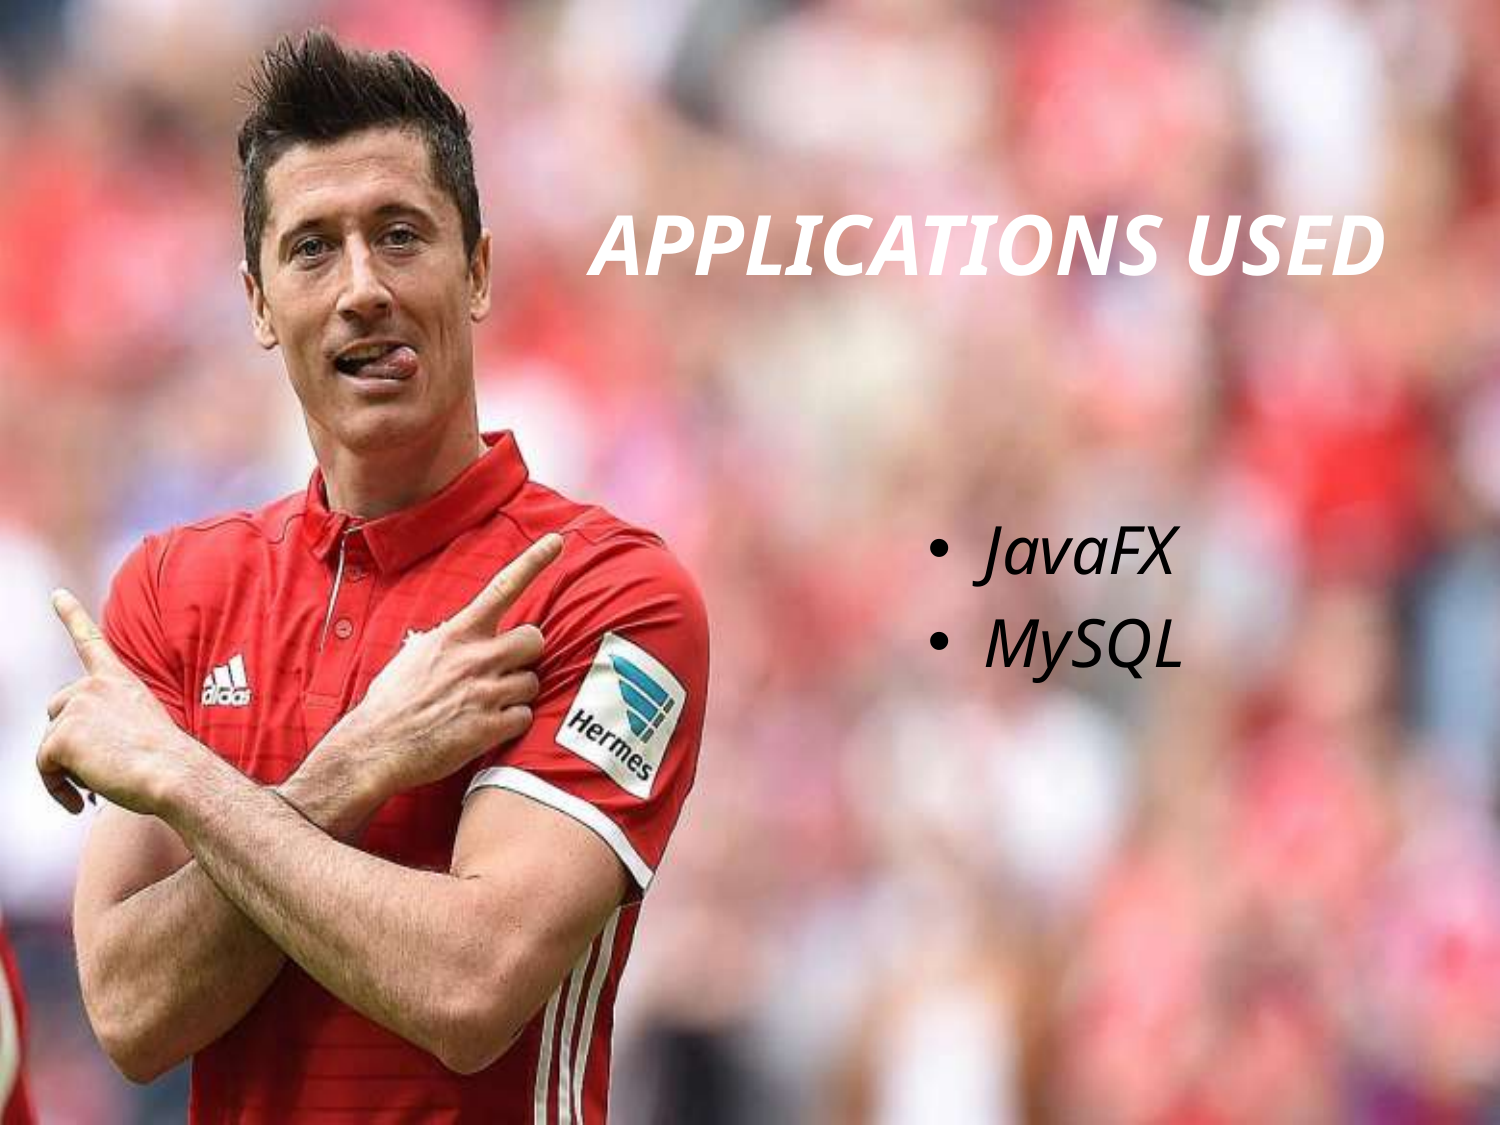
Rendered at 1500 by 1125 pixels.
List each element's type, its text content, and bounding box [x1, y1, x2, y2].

picture [0, 0, 1500, 1125]
list JavaFX MySQL [912, 500, 1500, 1125]
text_box APPLICATIONS USED [575, 184, 1403, 300]
